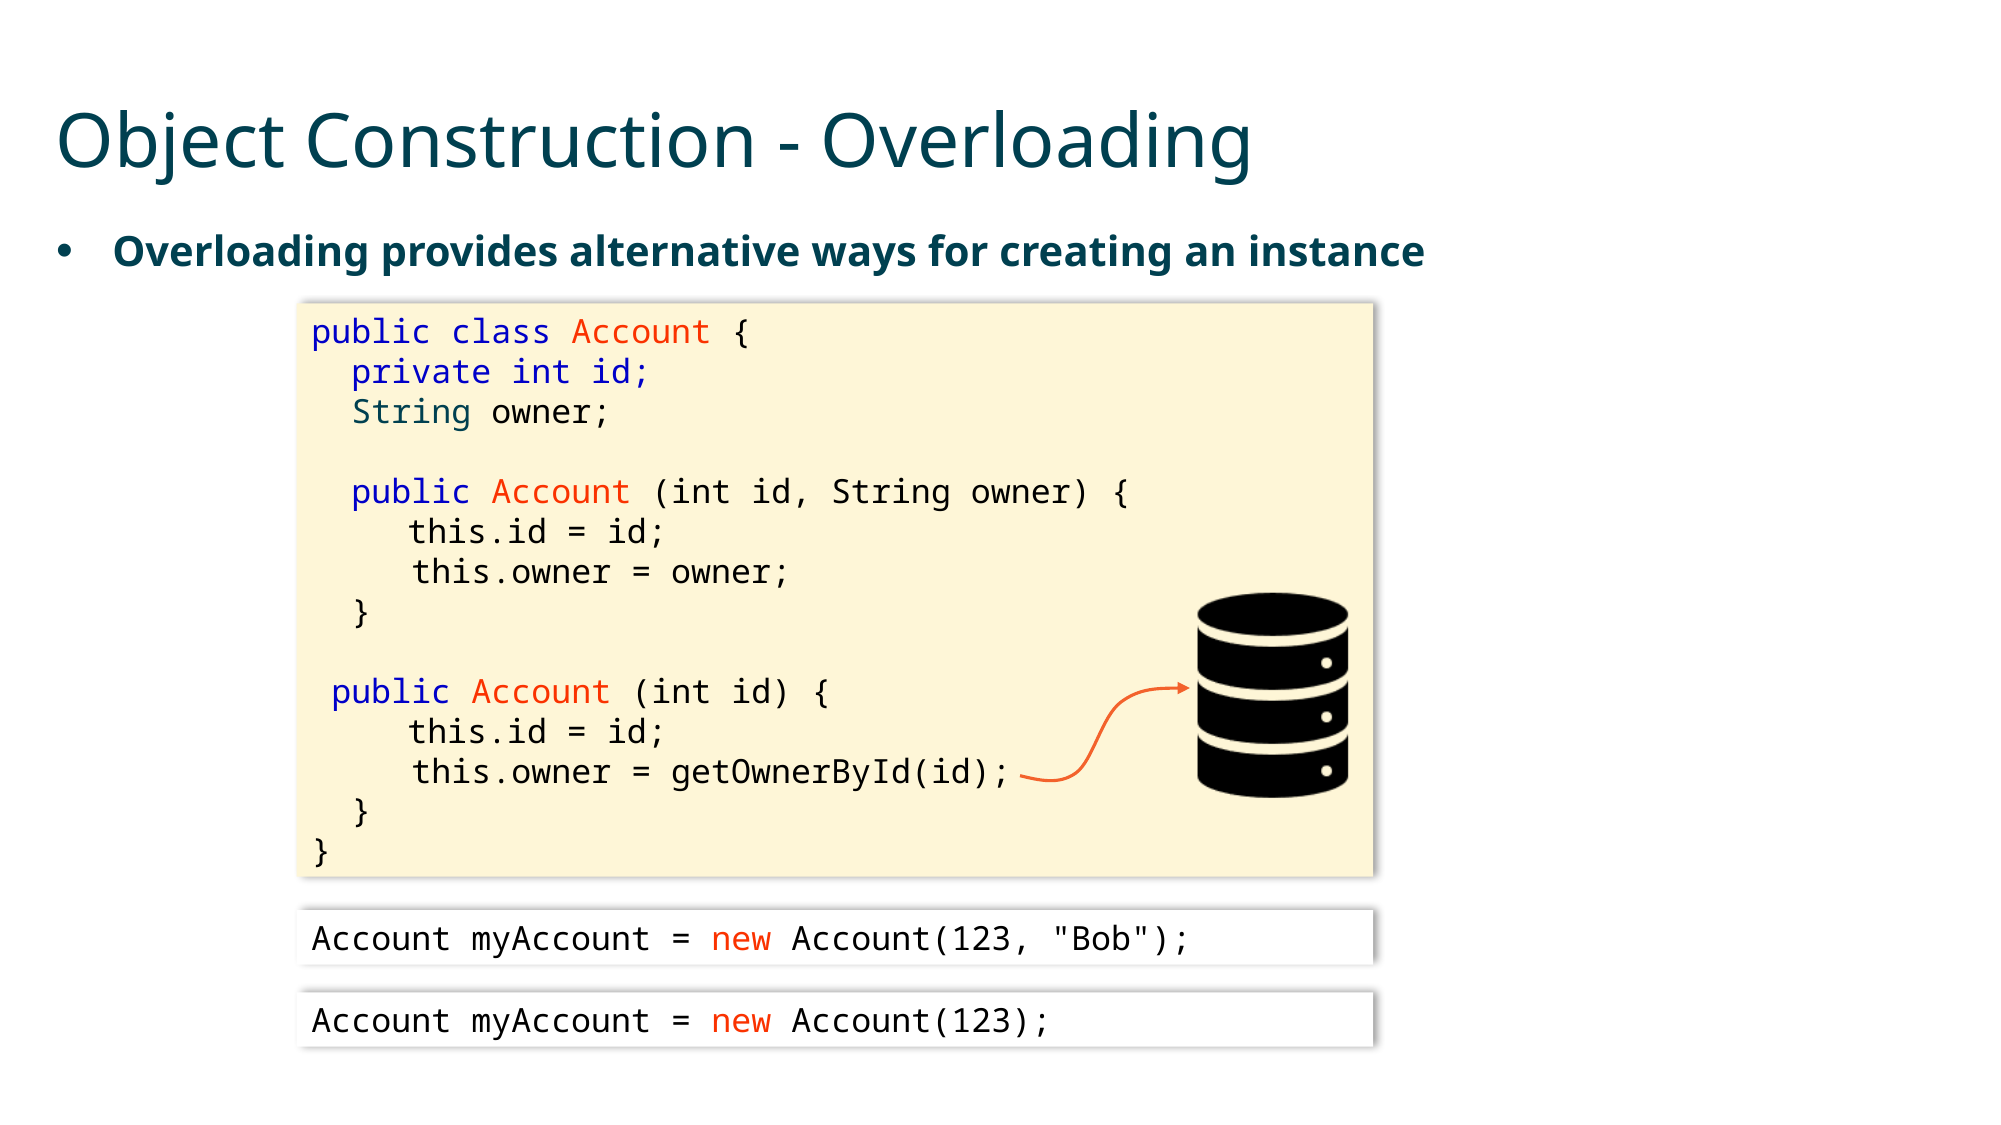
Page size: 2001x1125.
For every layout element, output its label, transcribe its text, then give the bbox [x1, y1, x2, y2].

text_box Account myAccount = new Account(123); [296, 992, 1374, 1047]
picture [1143, 566, 1402, 825]
title Object Construction - Overloading [55, 92, 1946, 224]
text_box public class Account { private int id; String owner; public Account (int id, String owner) { this.id = id; this.owner = owner; } public Account (int id) { this.id = id; this.owner = getOwnerById(id); } } [296, 303, 1374, 877]
text_box [1019, 689, 1143, 783]
list Overloading provides alternative ways for creating an instance [55, 224, 1946, 278]
text_box Account myAccount = new Account(123, "Bob"); [296, 910, 1374, 965]
